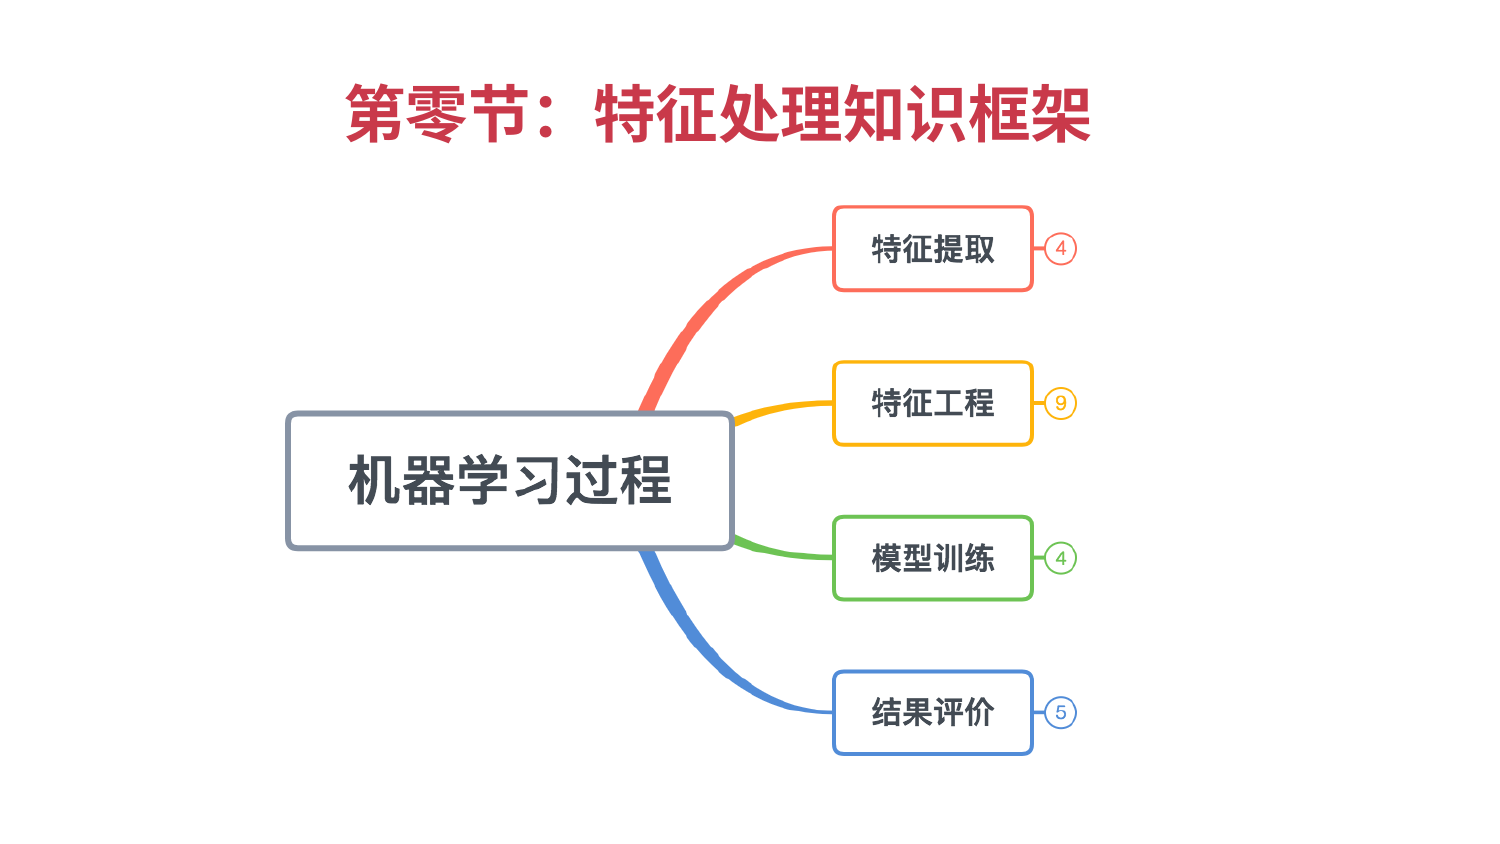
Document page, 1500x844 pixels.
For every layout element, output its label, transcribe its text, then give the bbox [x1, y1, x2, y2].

picture [236, 158, 1201, 805]
text_box 第零节：特征处理知识框架 [328, 67, 1109, 158]
